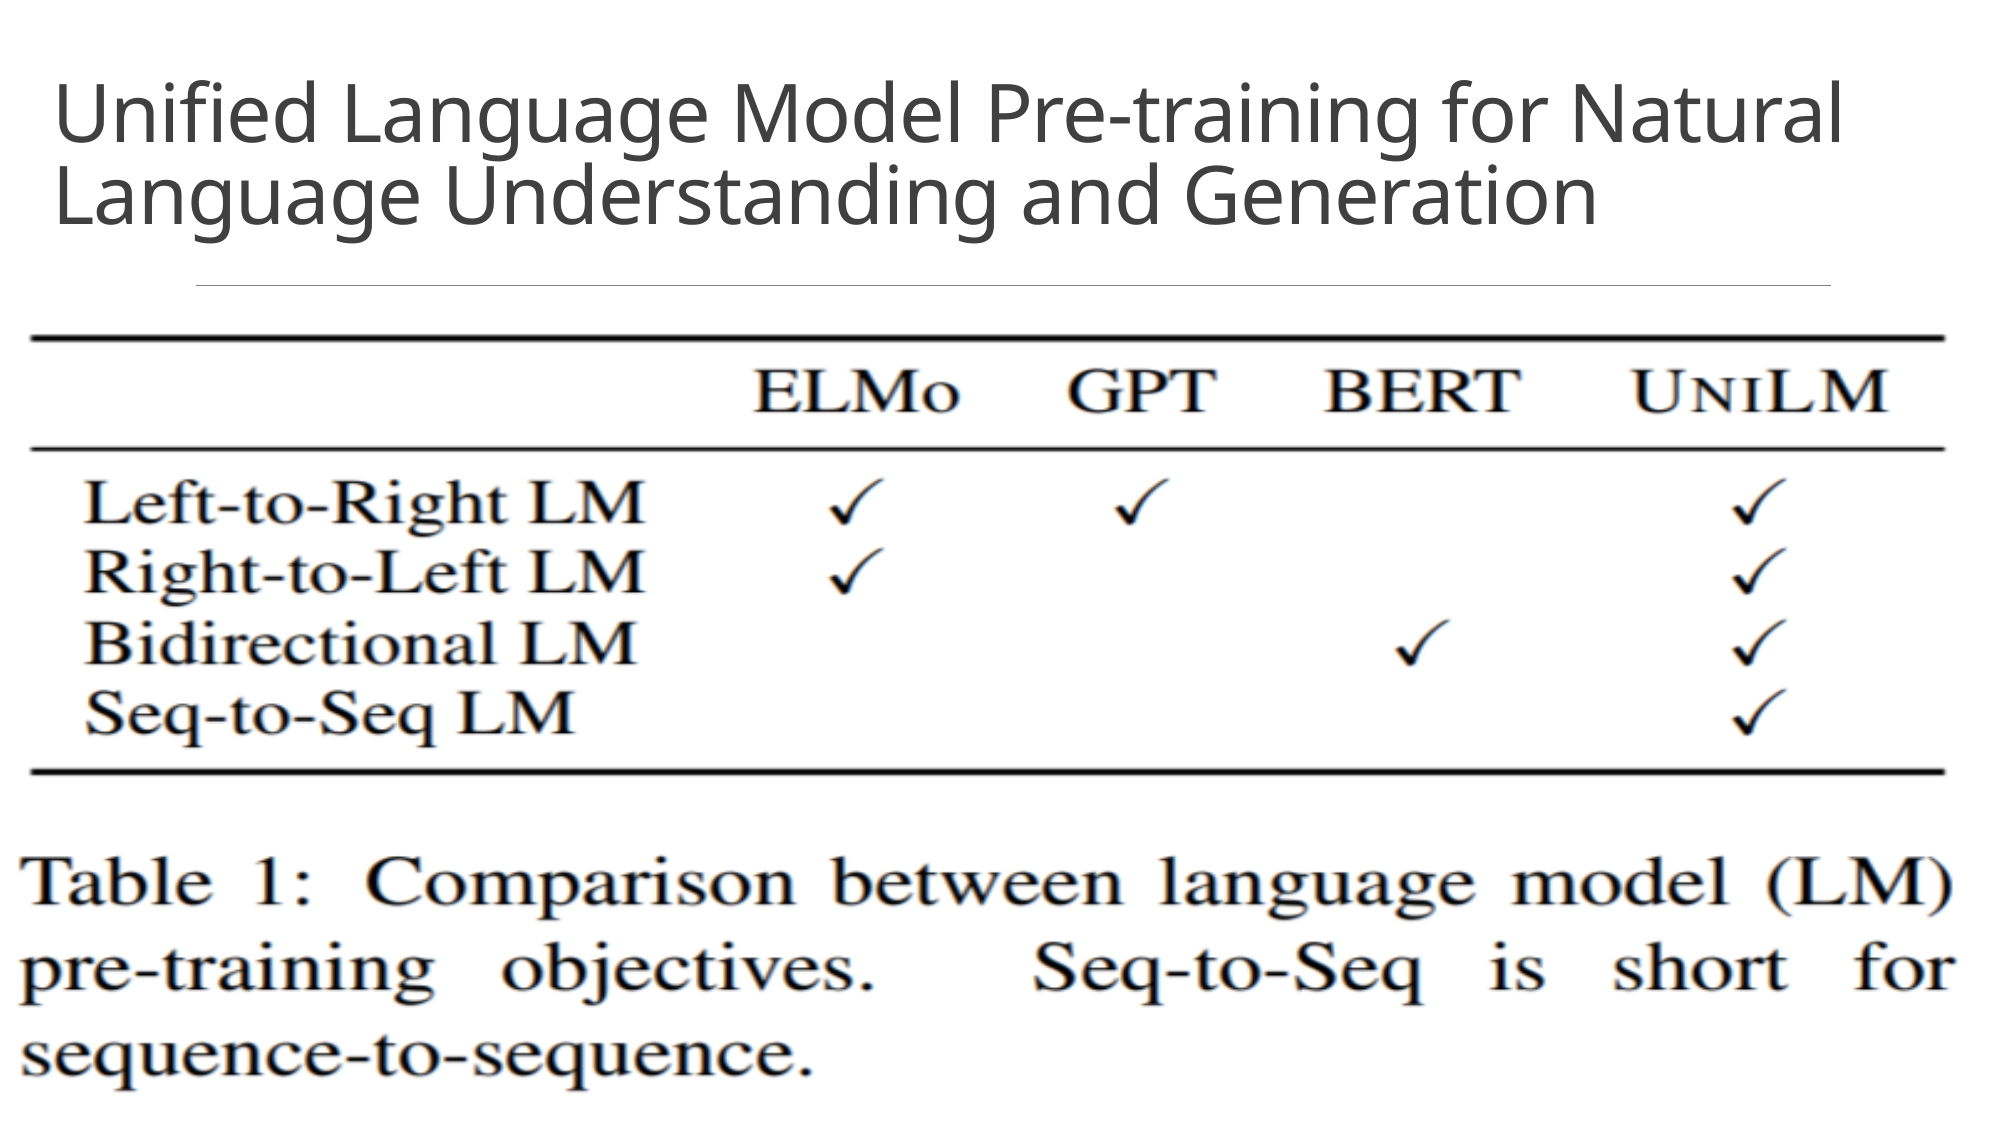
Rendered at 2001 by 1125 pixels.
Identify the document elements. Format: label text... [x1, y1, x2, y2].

title Unified Language Model Pre-training for Natural Language Understanding and Generation [37, 31, 1963, 249]
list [0, 312, 2000, 1125]
